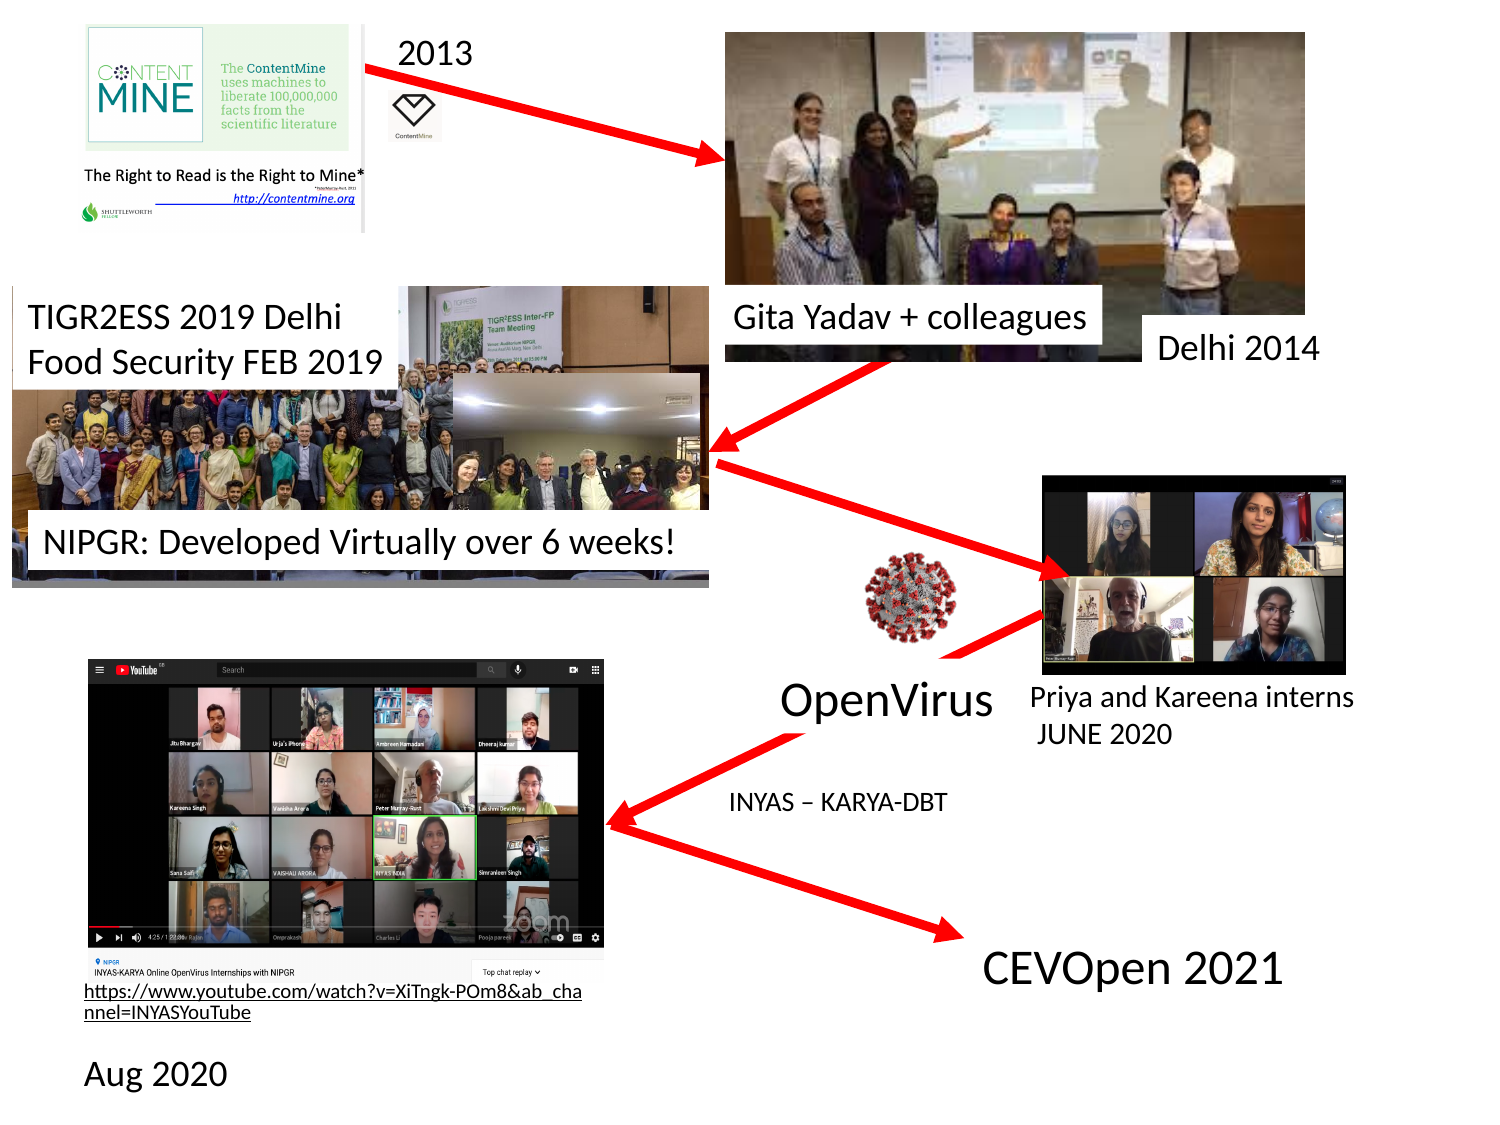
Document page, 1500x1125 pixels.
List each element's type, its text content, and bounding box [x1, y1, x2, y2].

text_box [605, 613, 1043, 825]
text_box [713, 32, 1338, 377]
picture [864, 577, 957, 613]
text_box Priya and Kareena interns JUNE 2020 [1047, 668, 1423, 759]
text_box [611, 824, 965, 939]
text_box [708, 378, 1094, 453]
picture [1042, 475, 1346, 675]
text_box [10, 284, 709, 588]
text_box CEVOpen 2021 [967, 926, 1300, 1002]
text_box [716, 462, 1070, 577]
picture [78, 24, 365, 233]
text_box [371, 66, 708, 161]
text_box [69, 659, 604, 1082]
text_box 2013 [382, 20, 489, 65]
